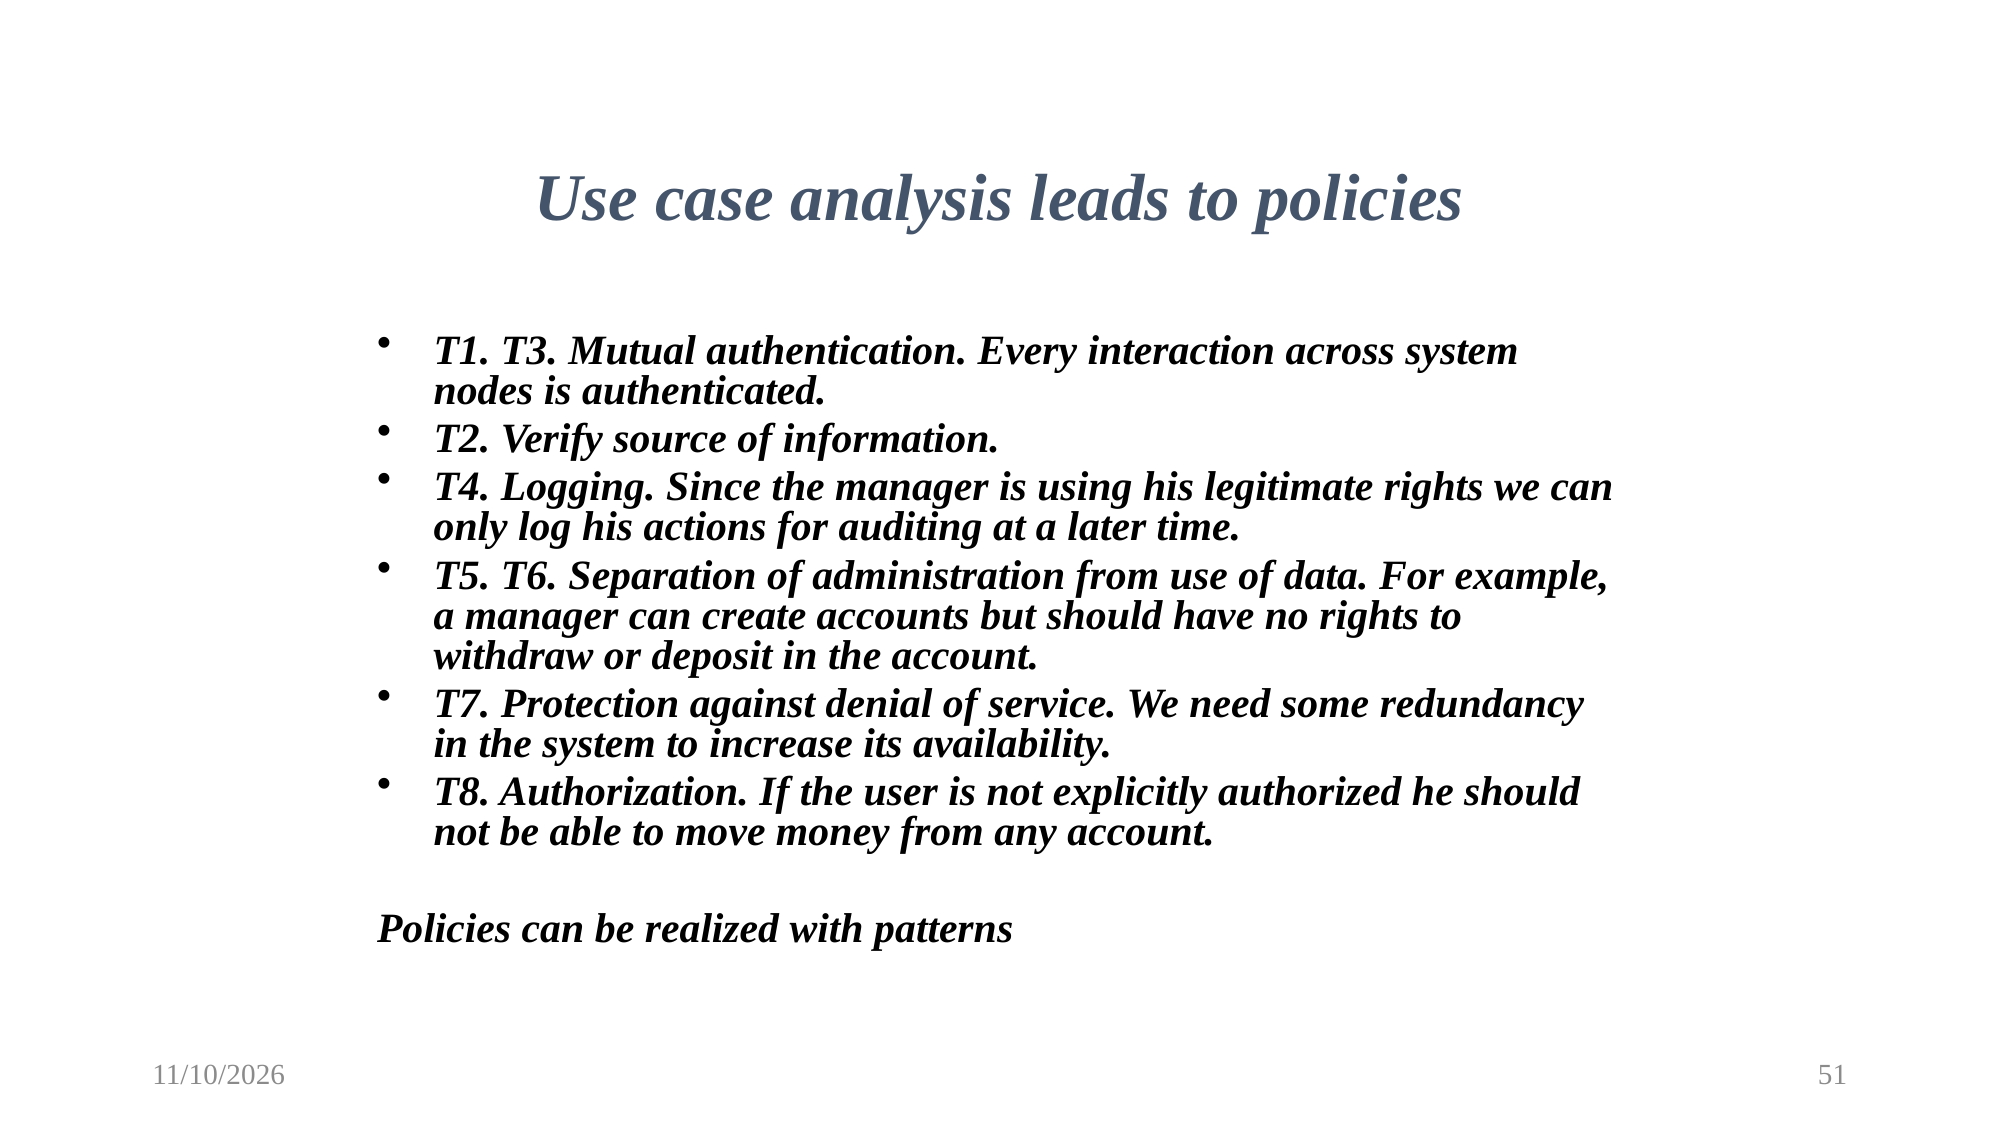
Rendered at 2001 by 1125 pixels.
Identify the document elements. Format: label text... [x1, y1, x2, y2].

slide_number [137, 1042, 588, 1103]
text_box T1. T3. Mutual authentication. Every interaction across system nodes is authenticated. T2. Verify source of information. T4. Logging. Since the manager is using his legitimate rights we can only log his actions for auditing at a later time. T5. T6. Separation of administration from use of data. For example, a manager can create accounts but should have no rights to withdraw or deposit in the account. T7. Protection against denial of service. We need some redundancy in the system to increase its availability. T8. Authorization. If the user is not explicitly authorized he should not be able to move money from any account. Policies can be realized with patterns [362, 324, 1638, 1000]
text_box Use case analysis leads to policies [362, 99, 1638, 288]
slide_number 51 [1412, 1042, 1863, 1103]
